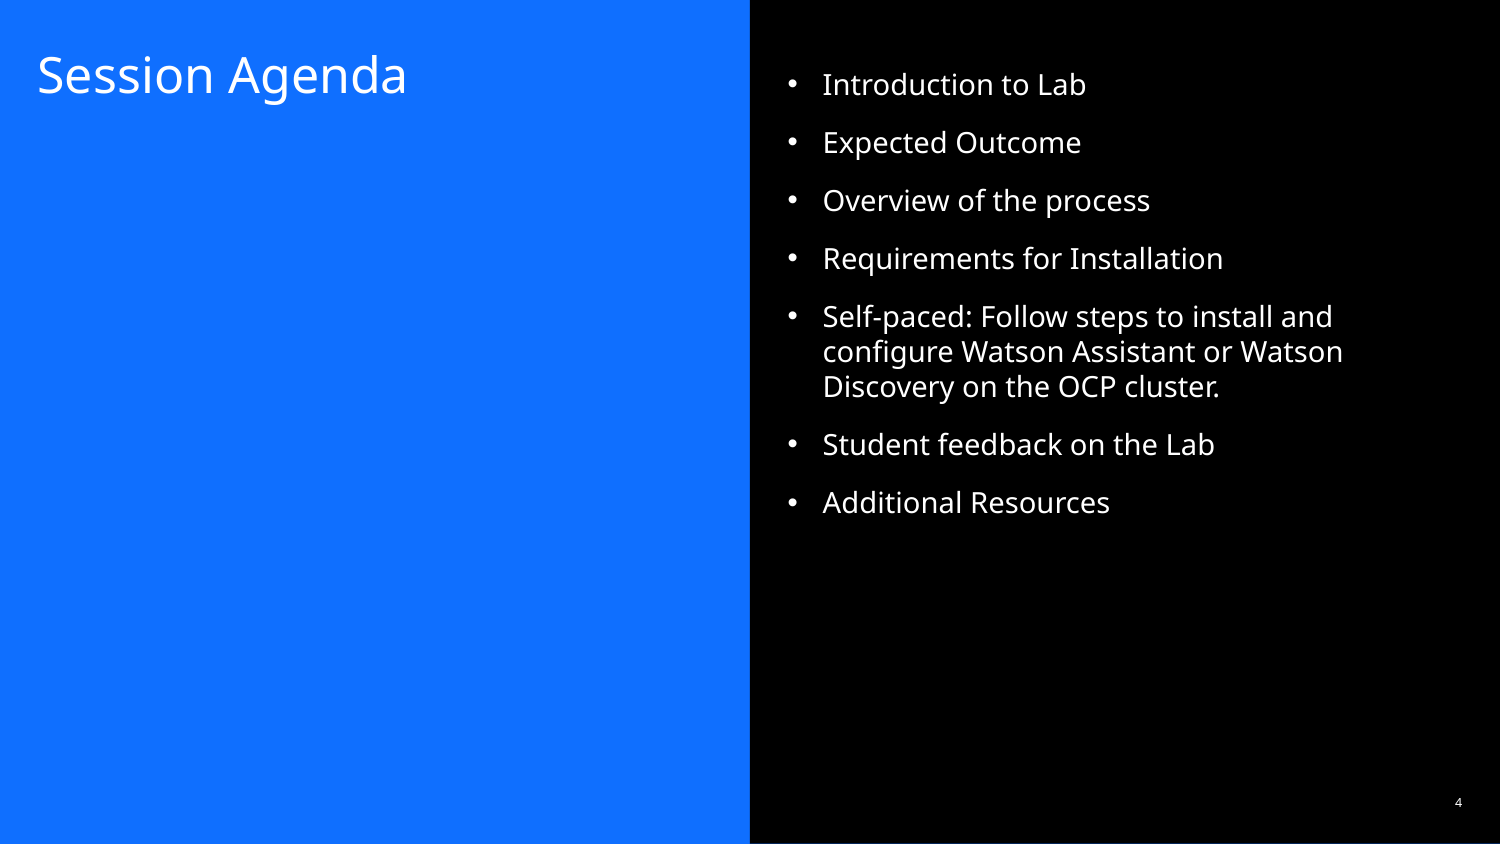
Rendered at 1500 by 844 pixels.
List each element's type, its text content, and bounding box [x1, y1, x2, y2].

title Session Agenda [36, 50, 713, 637]
slide_number 4 [1441, 792, 1463, 814]
list Introduction to Lab Expected Outcome Overview of the process Requirements for Installation Self-paced: Follow steps to install and configure Watson Assistant or Watson Discovery on the OCP cluster. Student feedback on the Lab Additional Resources [786, 65, 1463, 760]
